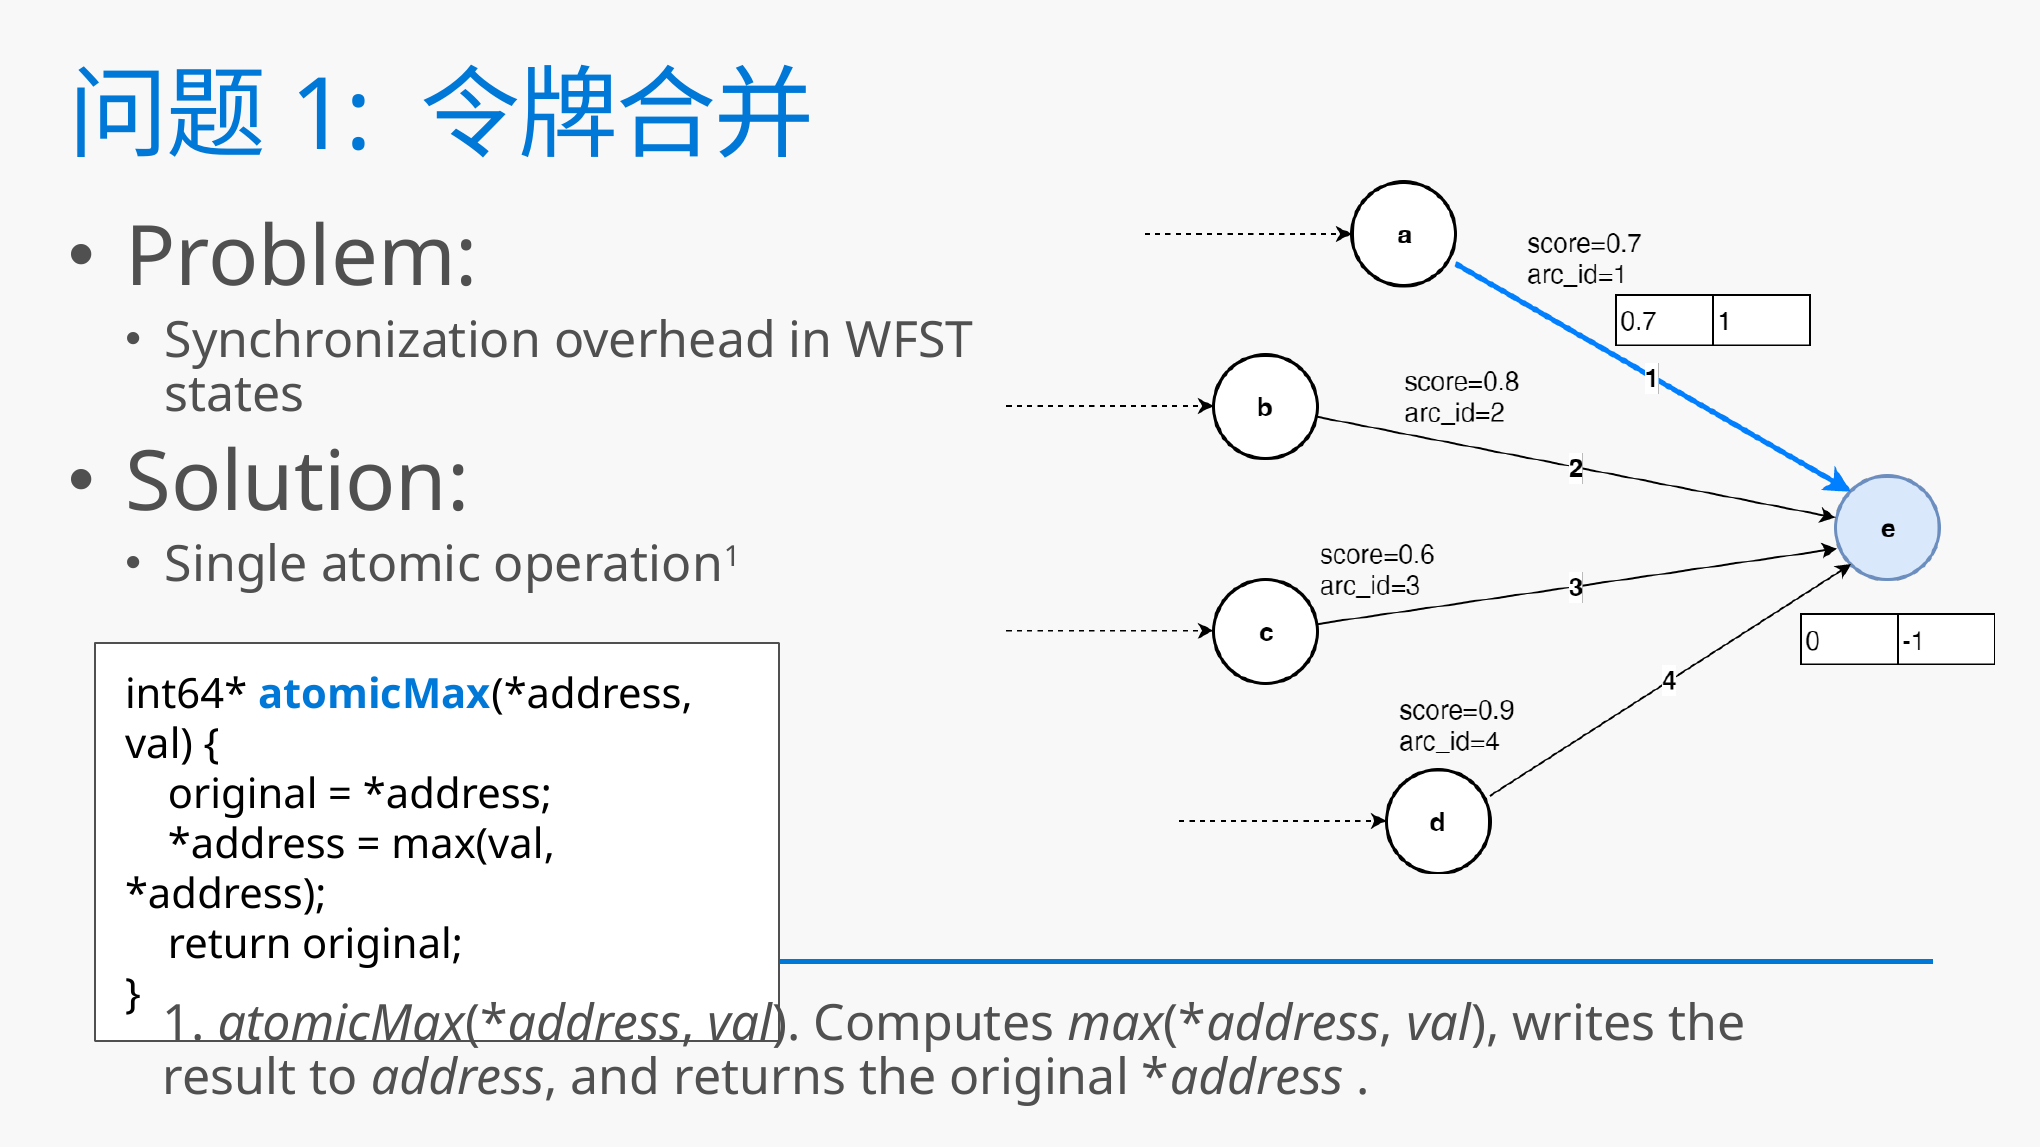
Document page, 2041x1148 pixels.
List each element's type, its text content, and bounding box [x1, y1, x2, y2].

picture [993, 179, 1996, 874]
text_box int64* atomicMax(*address, val) { original = *address; *address = max(val, *address); return original; } [94, 962, 780, 1042]
text_box 1. atomicMax(*address, val). Computes max(*address, val), writes the result to address, and returns the original *address . [132, 973, 1883, 1130]
text_box int64* atomicMax(*address, val) { original = *address; *address = max(val, *address); return original; } [94, 642, 780, 960]
title 问题1: 令牌合并 [45, 48, 1996, 198]
list Problem: Synchronization overhead in WFST states Solution: Single atomic operation1 [45, 198, 993, 632]
